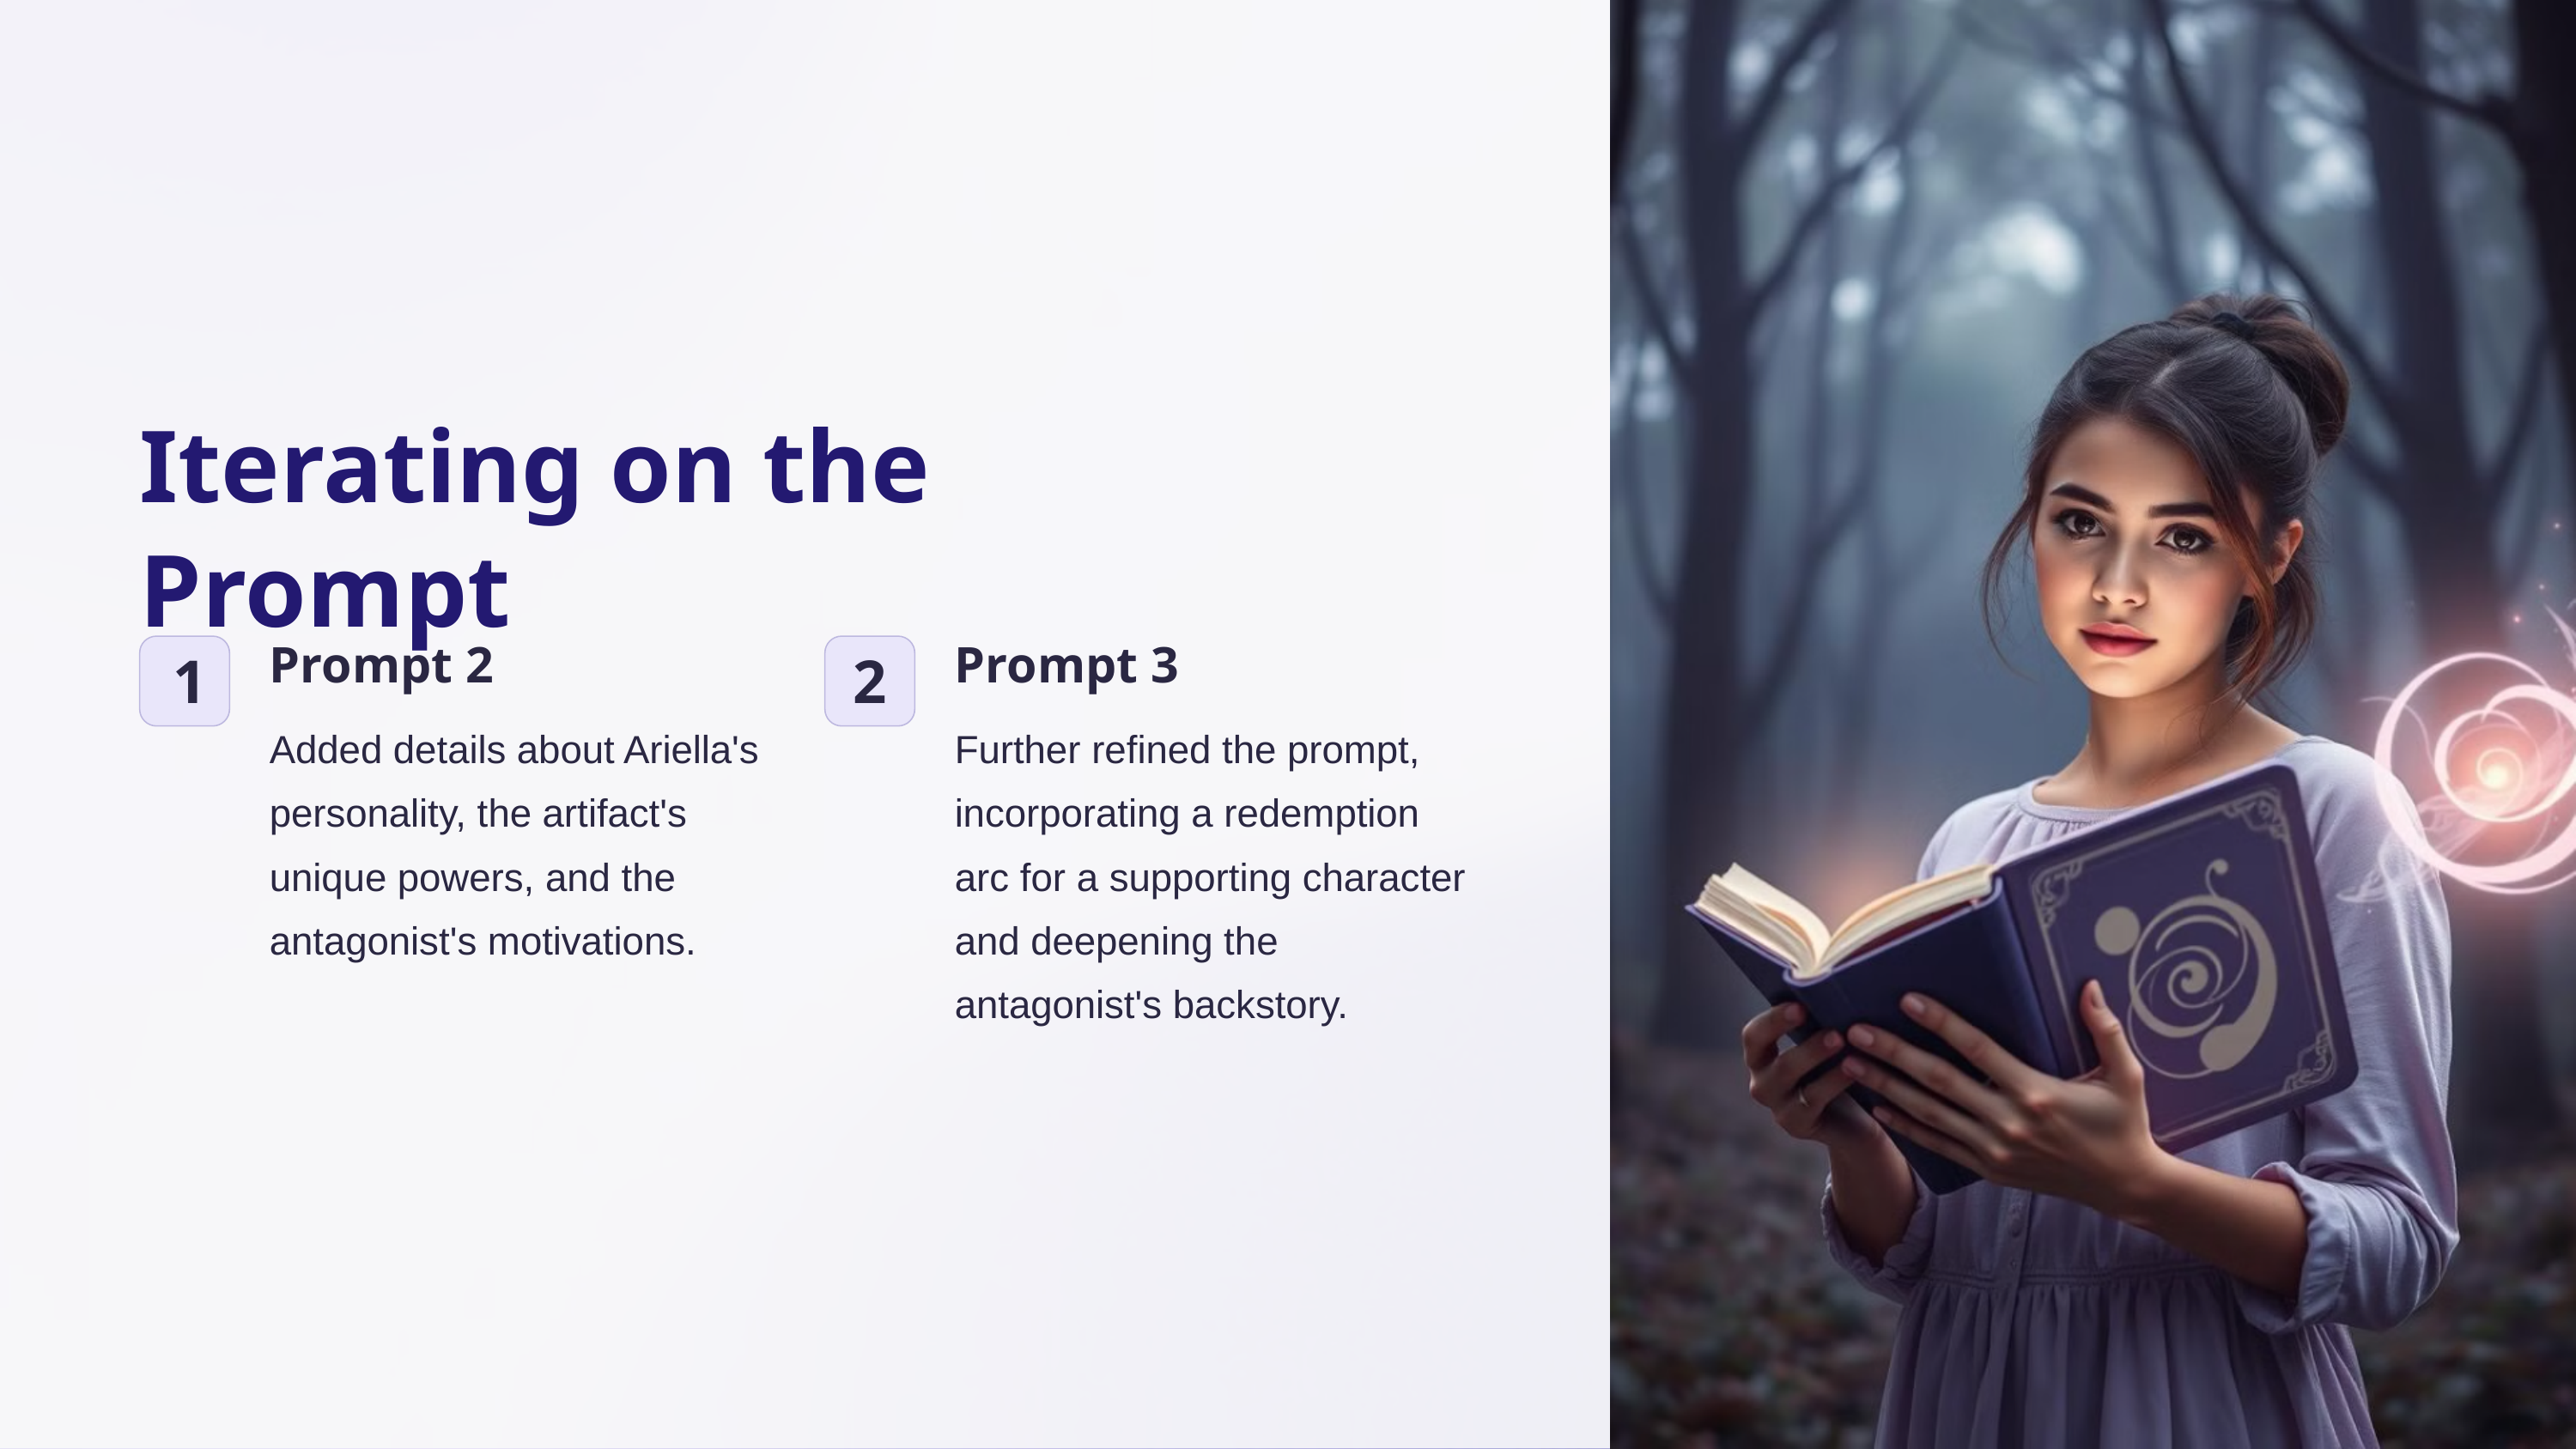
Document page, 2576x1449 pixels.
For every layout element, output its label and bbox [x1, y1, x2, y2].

text_box [0, 0, 2576, 1449]
text_box [823, 635, 916, 727]
text_box [138, 635, 231, 727]
